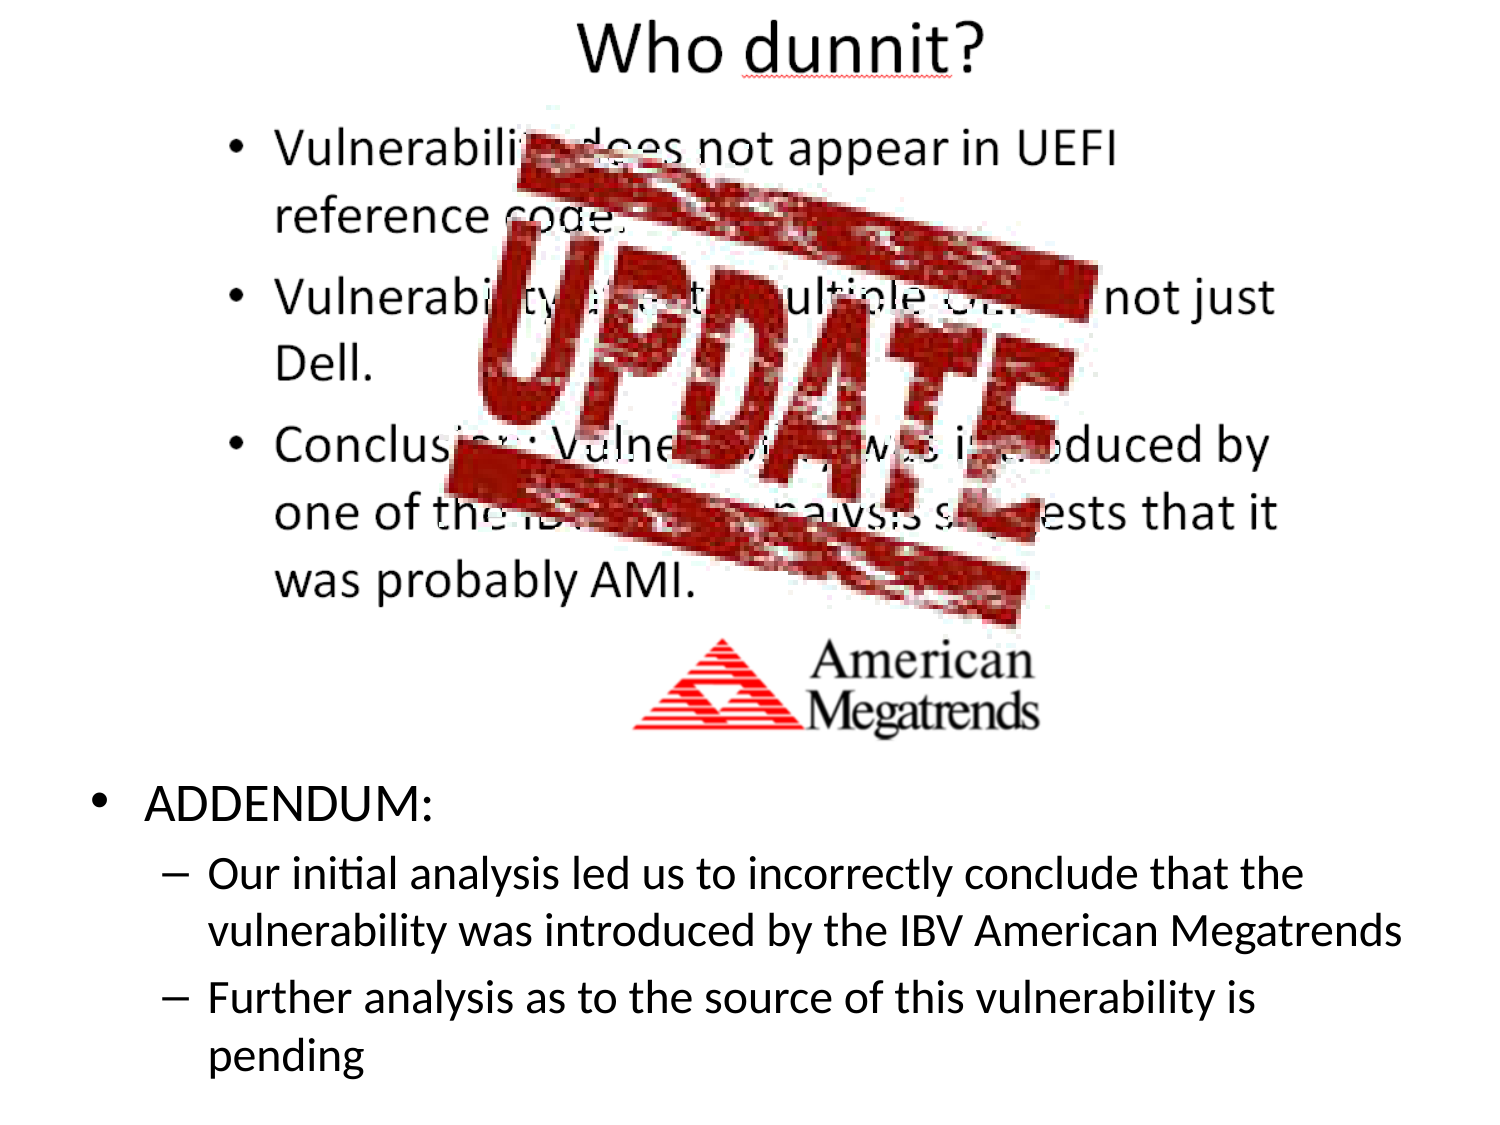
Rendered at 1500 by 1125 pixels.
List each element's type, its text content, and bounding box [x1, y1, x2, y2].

picture [187, 5, 1326, 760]
list ADDENDUM: Our initial analysis led us to incorrectly conclude that the vulnerability was introduced by the IBV American Megatrends Further analysis as to the source of this vulnerability is pending [75, 759, 1425, 1113]
